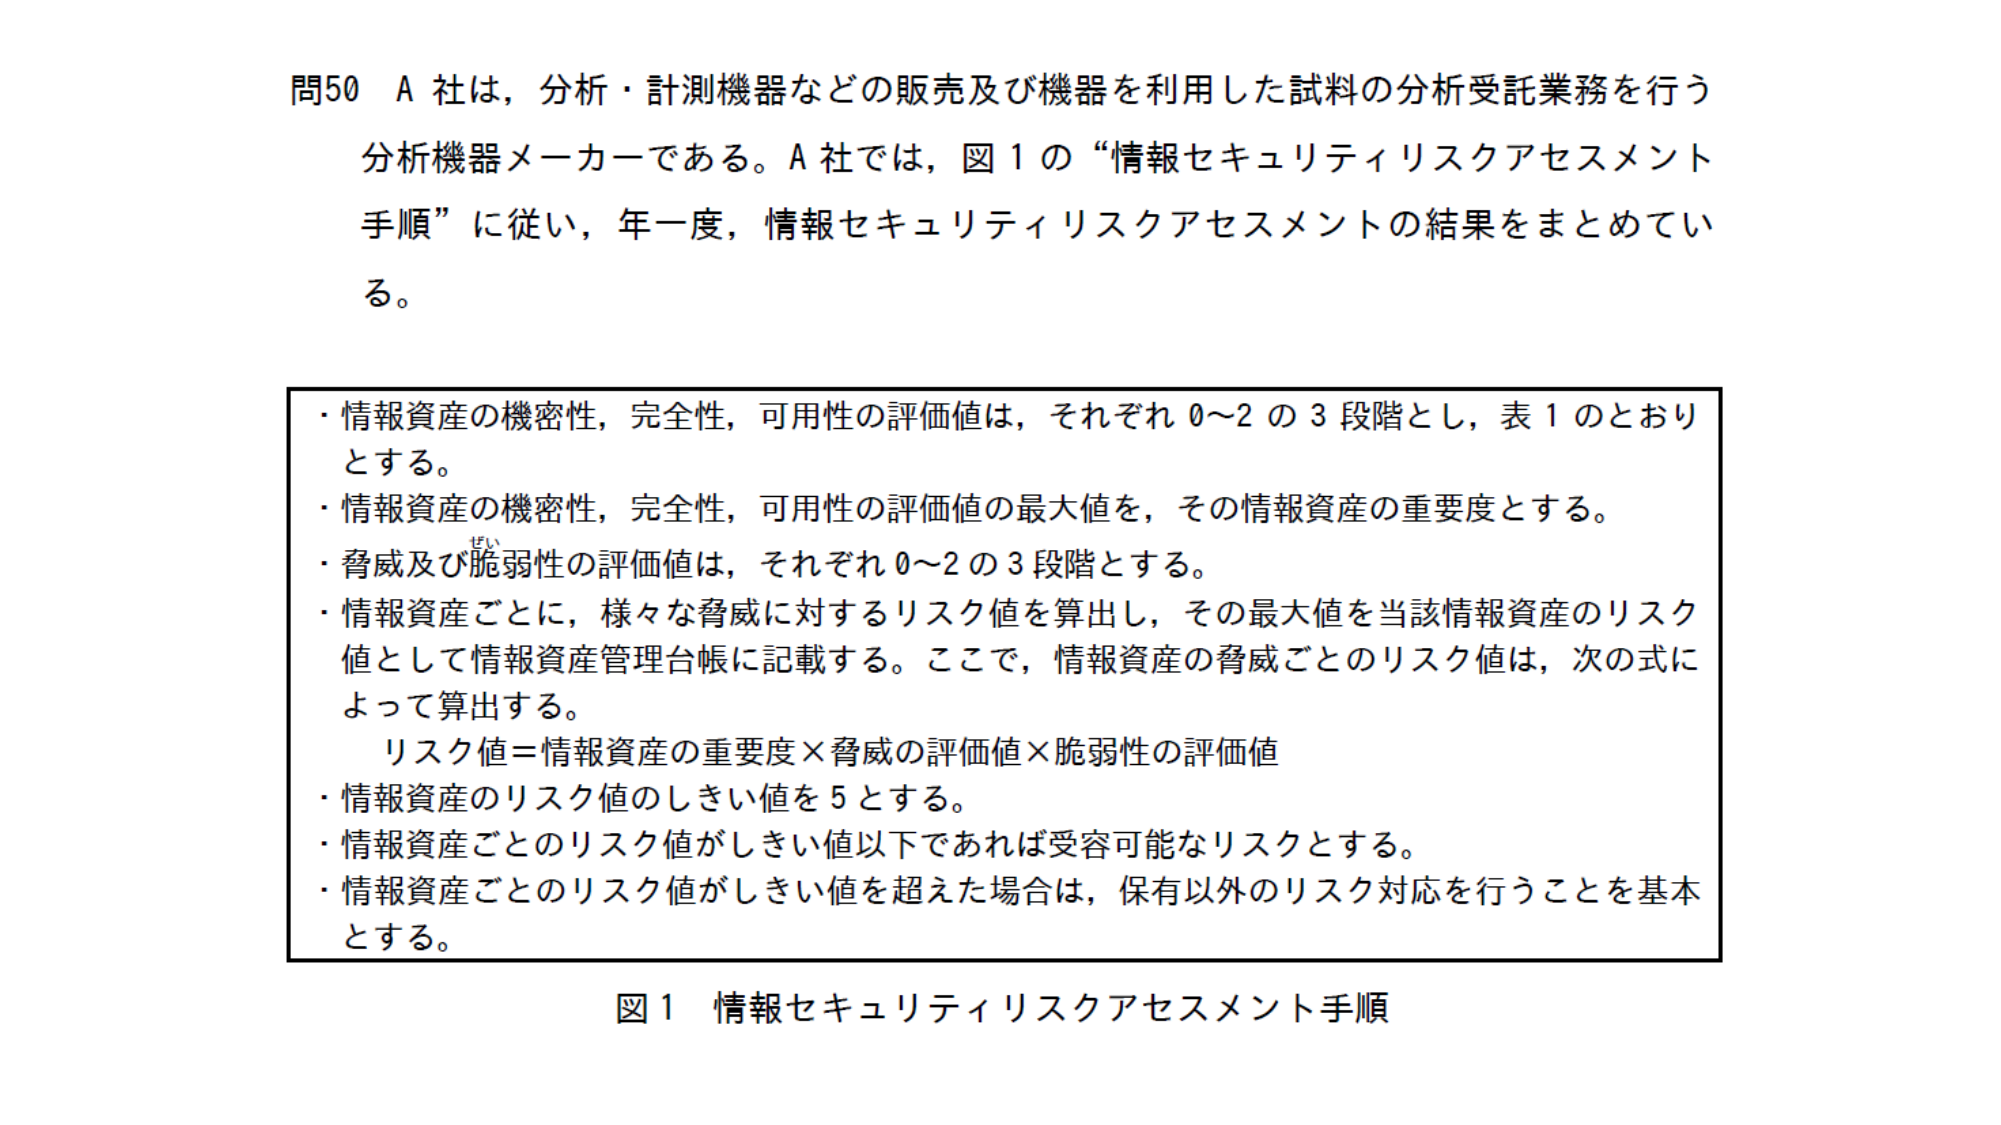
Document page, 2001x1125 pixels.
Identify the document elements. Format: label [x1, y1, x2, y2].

picture [265, 47, 1735, 1047]
